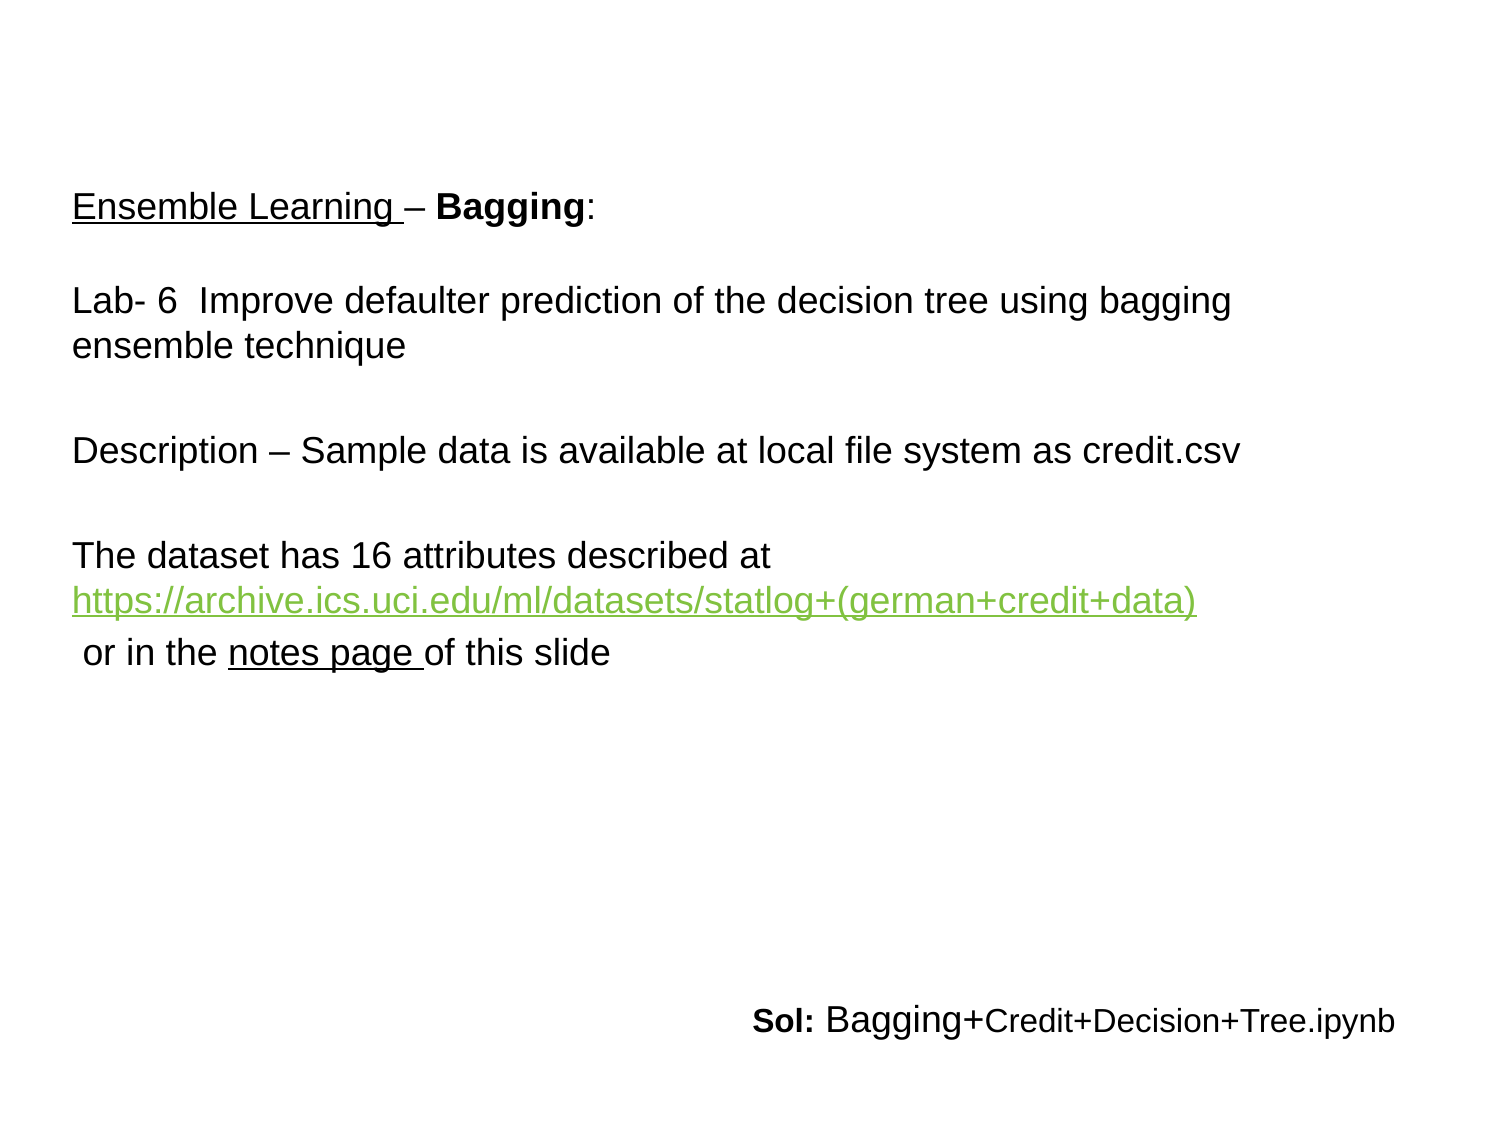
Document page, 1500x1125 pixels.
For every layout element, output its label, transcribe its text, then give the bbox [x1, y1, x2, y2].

text_box Sol: Bagging+Credit+Decision+Tree.ipynb [737, 987, 1450, 1048]
list Ensemble Learning – Bagging: Lab- 6 Improve defaulter prediction of the decision tree using bagging ensemble technique Description – Sample data is available at local file system as credit.csv The dataset has 16 attributes described at https://archive.ics.uci.edu/ml/datasets/statlog+(german+credit+data) or in the notes page of this slide [57, 174, 1408, 828]
